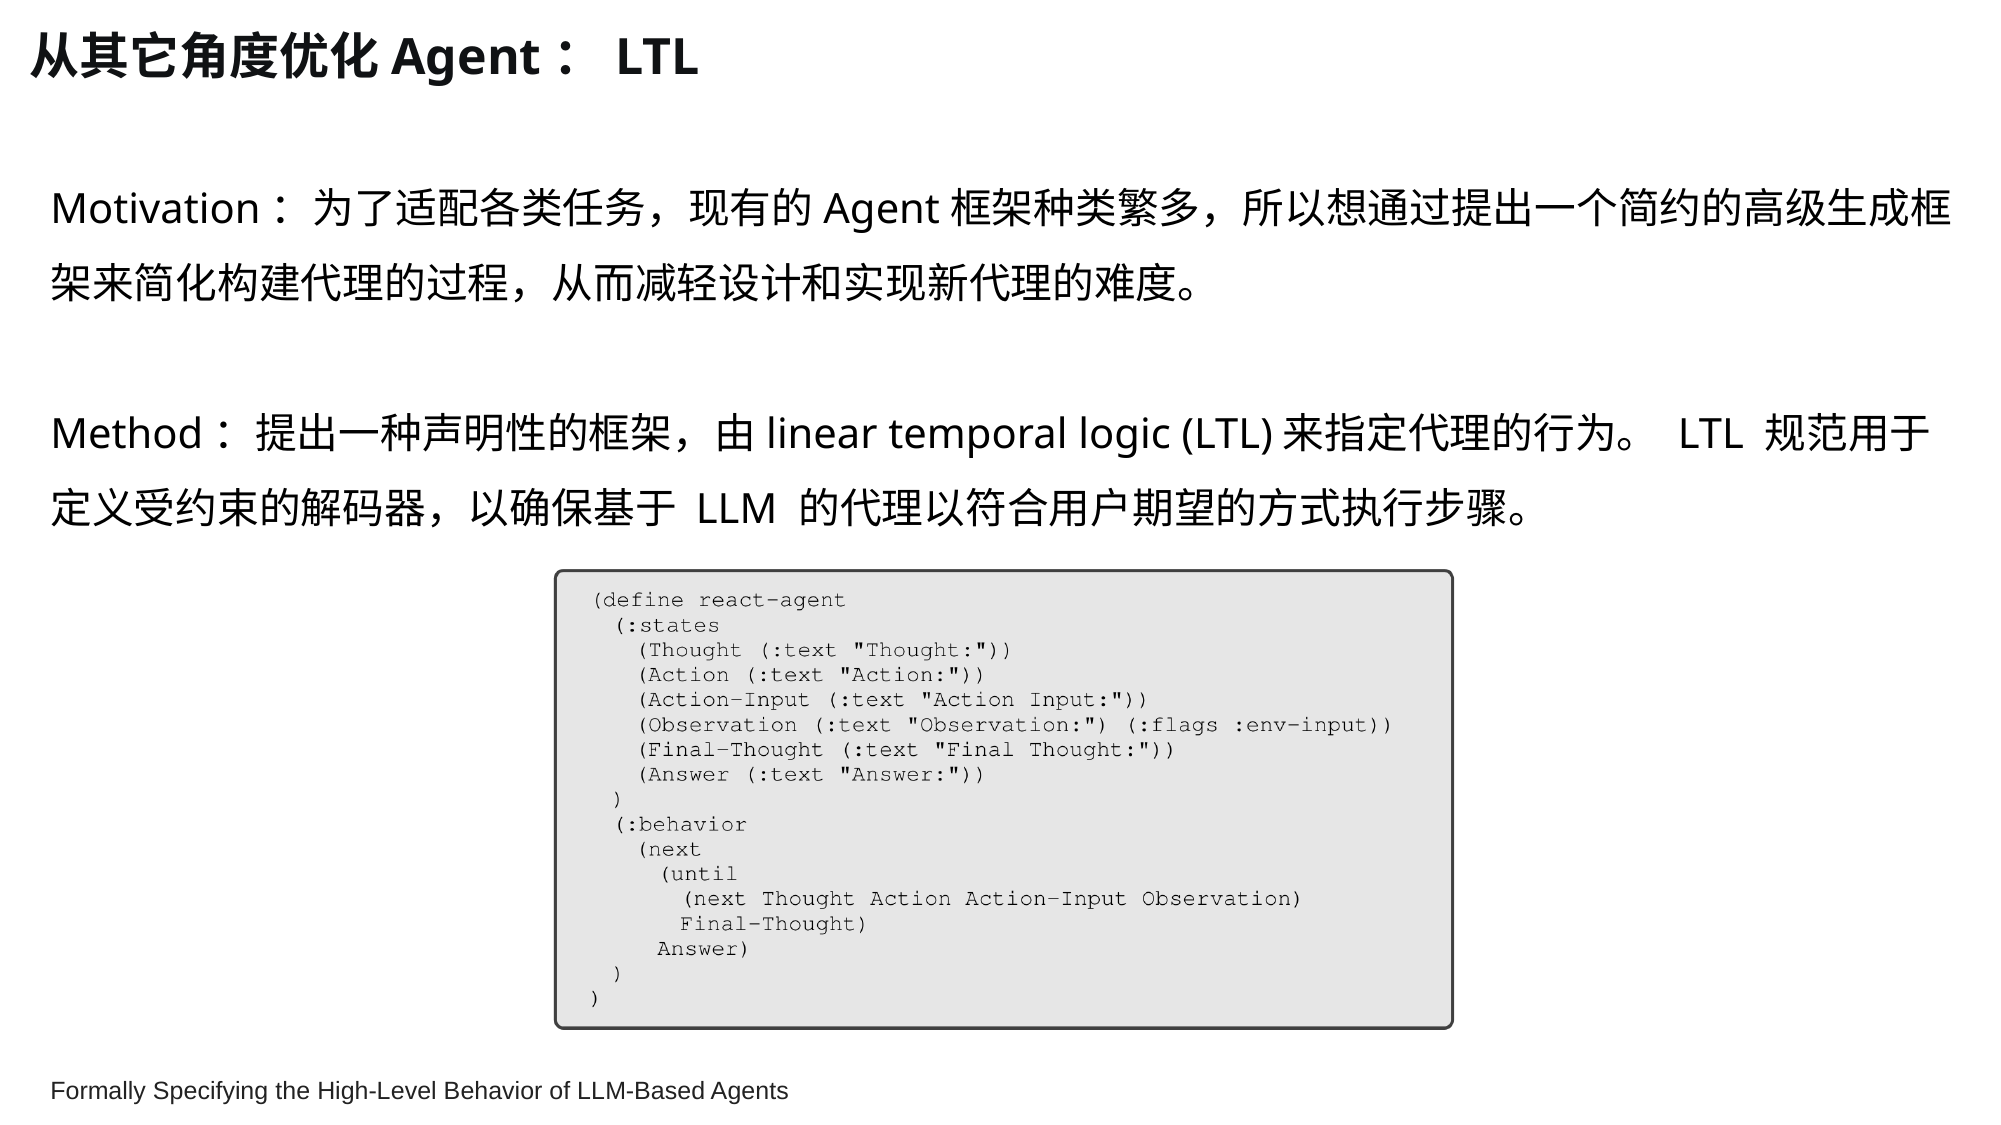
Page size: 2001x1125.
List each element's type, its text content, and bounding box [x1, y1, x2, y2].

text_box 从其它角度优化Agent：LTL [14, 16, 1961, 92]
text_box Motivation：为了适配各类任务，现有的Agent框架种类繁多，所以想通过提出一个简约的高级生成框架来简化构建代理的过程，从而减轻设计和实现新代理的难度。 Method：提出一种声明性的框架，由linear temporal logic (LTL)来指定代理的行为。 LTL 规范用于定义受约束的解码器，以确保基于 LLM 的代理以符合用户期望的方式执行步骤。 [35, 149, 1982, 540]
text_box Formally Specifying the High-Level Behavior of LLM-Based Agents [35, 1066, 1628, 1112]
picture [525, 550, 1491, 1051]
